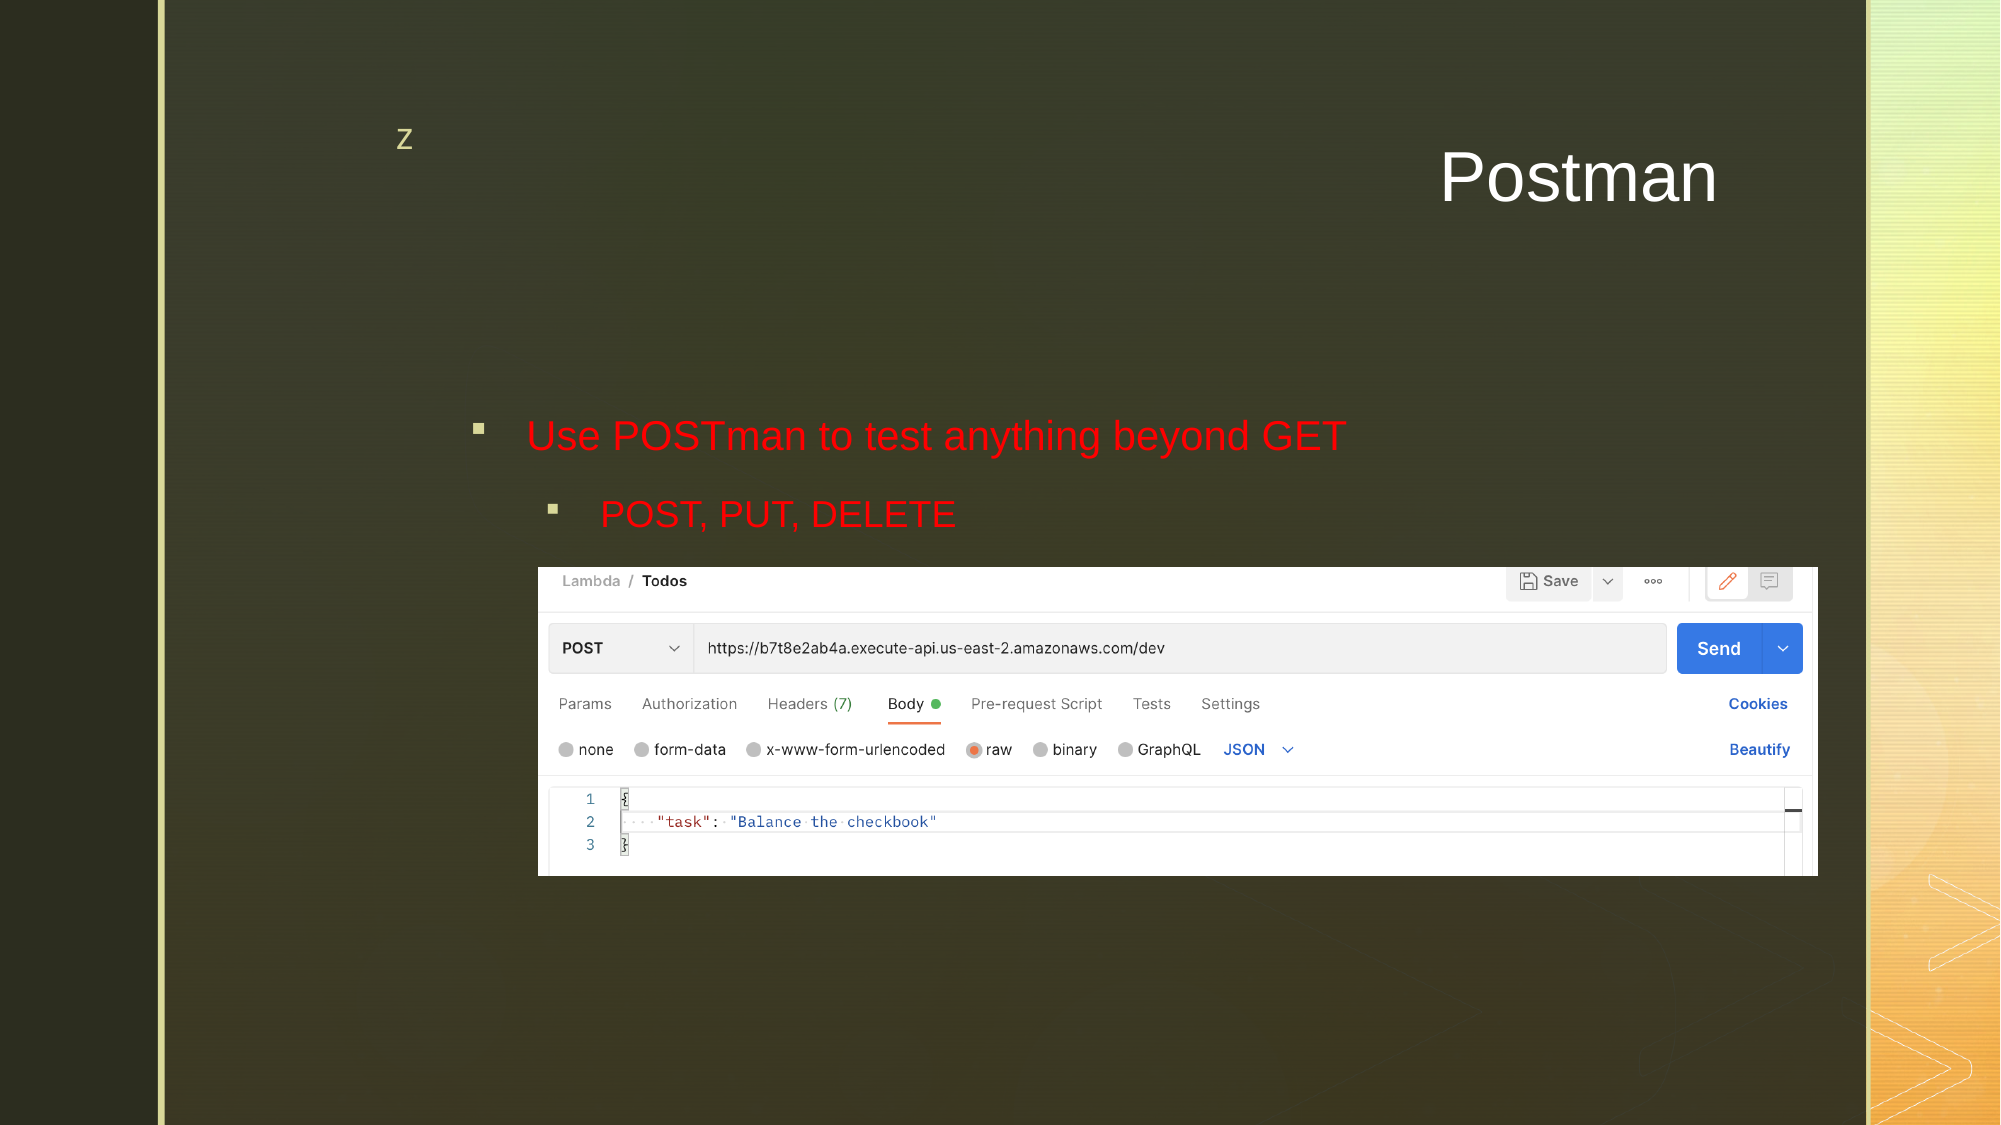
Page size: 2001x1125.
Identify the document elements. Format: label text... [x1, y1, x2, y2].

list Use POSTman to test anything beyond GET POST, PUT, DELETE [454, 336, 1734, 598]
picture [538, 567, 1818, 876]
picture [1871, 0, 2001, 1125]
title Postman [428, 132, 1734, 310]
